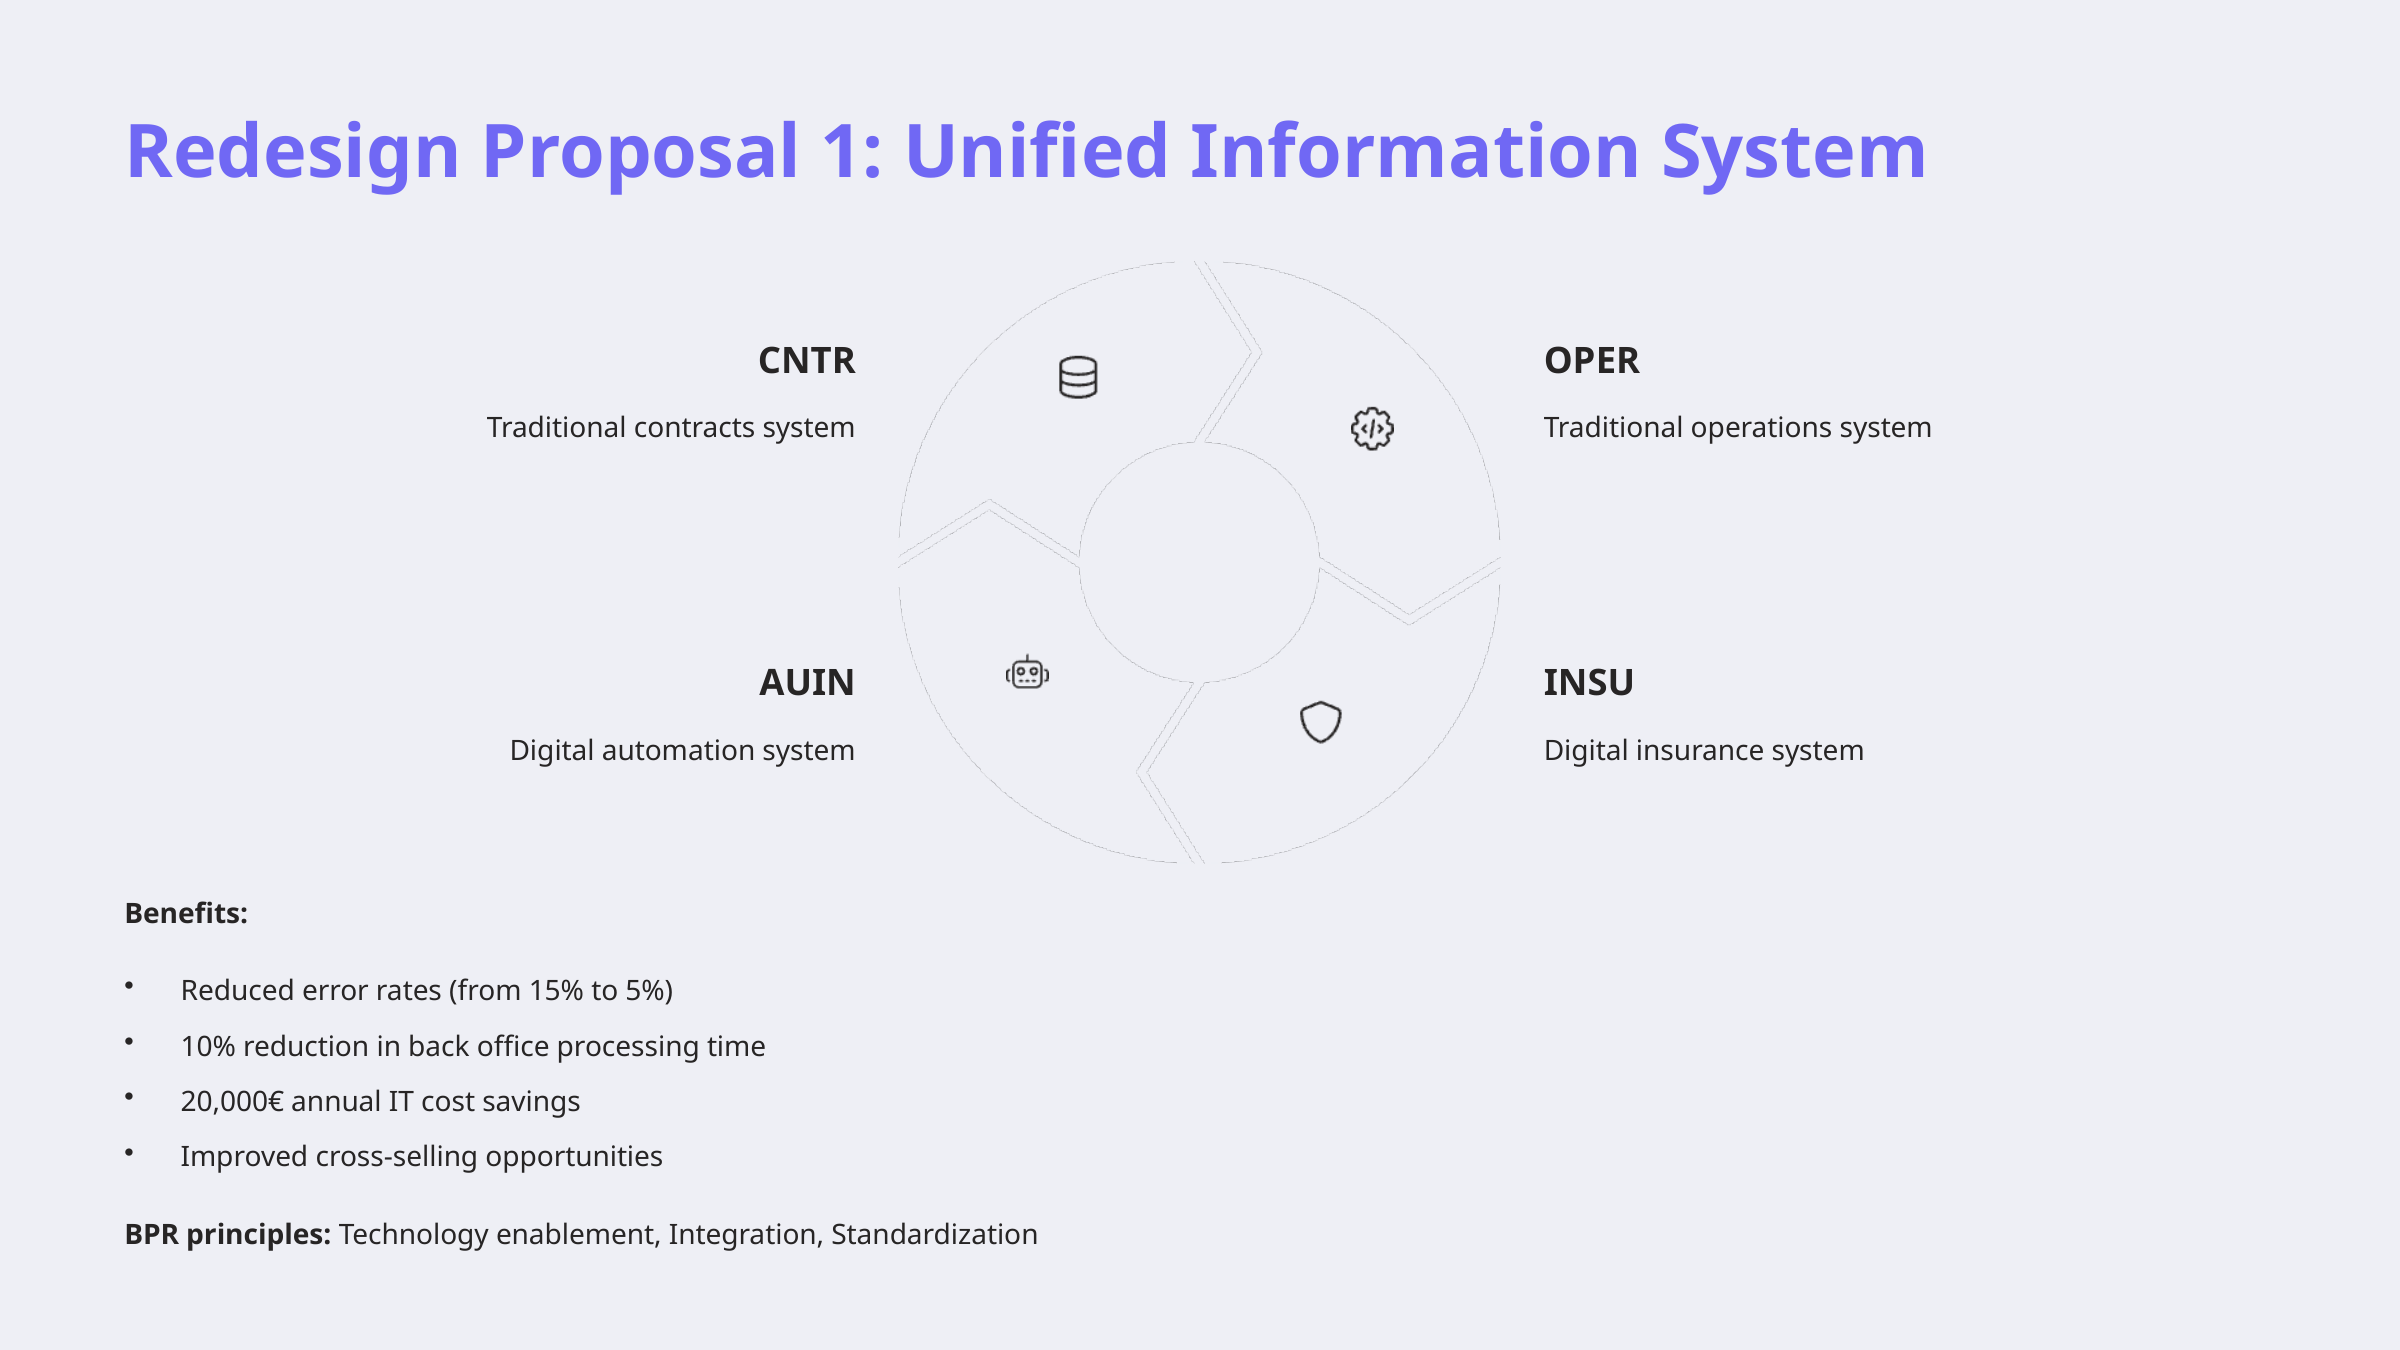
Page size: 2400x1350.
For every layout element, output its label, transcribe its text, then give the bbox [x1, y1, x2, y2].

text_box OPER [1543, 334, 1918, 382]
text_box INSU [1543, 657, 1918, 705]
text_box 20,000€ annual IT cost savings [124, 1072, 2276, 1118]
text_box AUIN [482, 657, 857, 705]
text_box Redesign Proposal 1: Unified Information System [124, 99, 1730, 193]
text_box CNTR [482, 334, 857, 382]
text_box Digital insurance system [1543, 721, 2276, 767]
text_box Traditional operations system [1543, 398, 2276, 445]
text_box BPR principles: Technology enablement, Integration, Standardization [124, 1205, 2276, 1251]
picture [898, 261, 1501, 864]
text_box Improved cross-selling opportunities [124, 1127, 2276, 1174]
text_box Benefits: [124, 883, 2276, 930]
text_box Digital automation system [124, 721, 857, 767]
text_box 10% reduction in back office processing time [124, 1016, 2276, 1063]
text_box Reduced error rates (from 15% to 5%) [124, 961, 2276, 1007]
text_box Traditional contracts system [124, 398, 857, 445]
